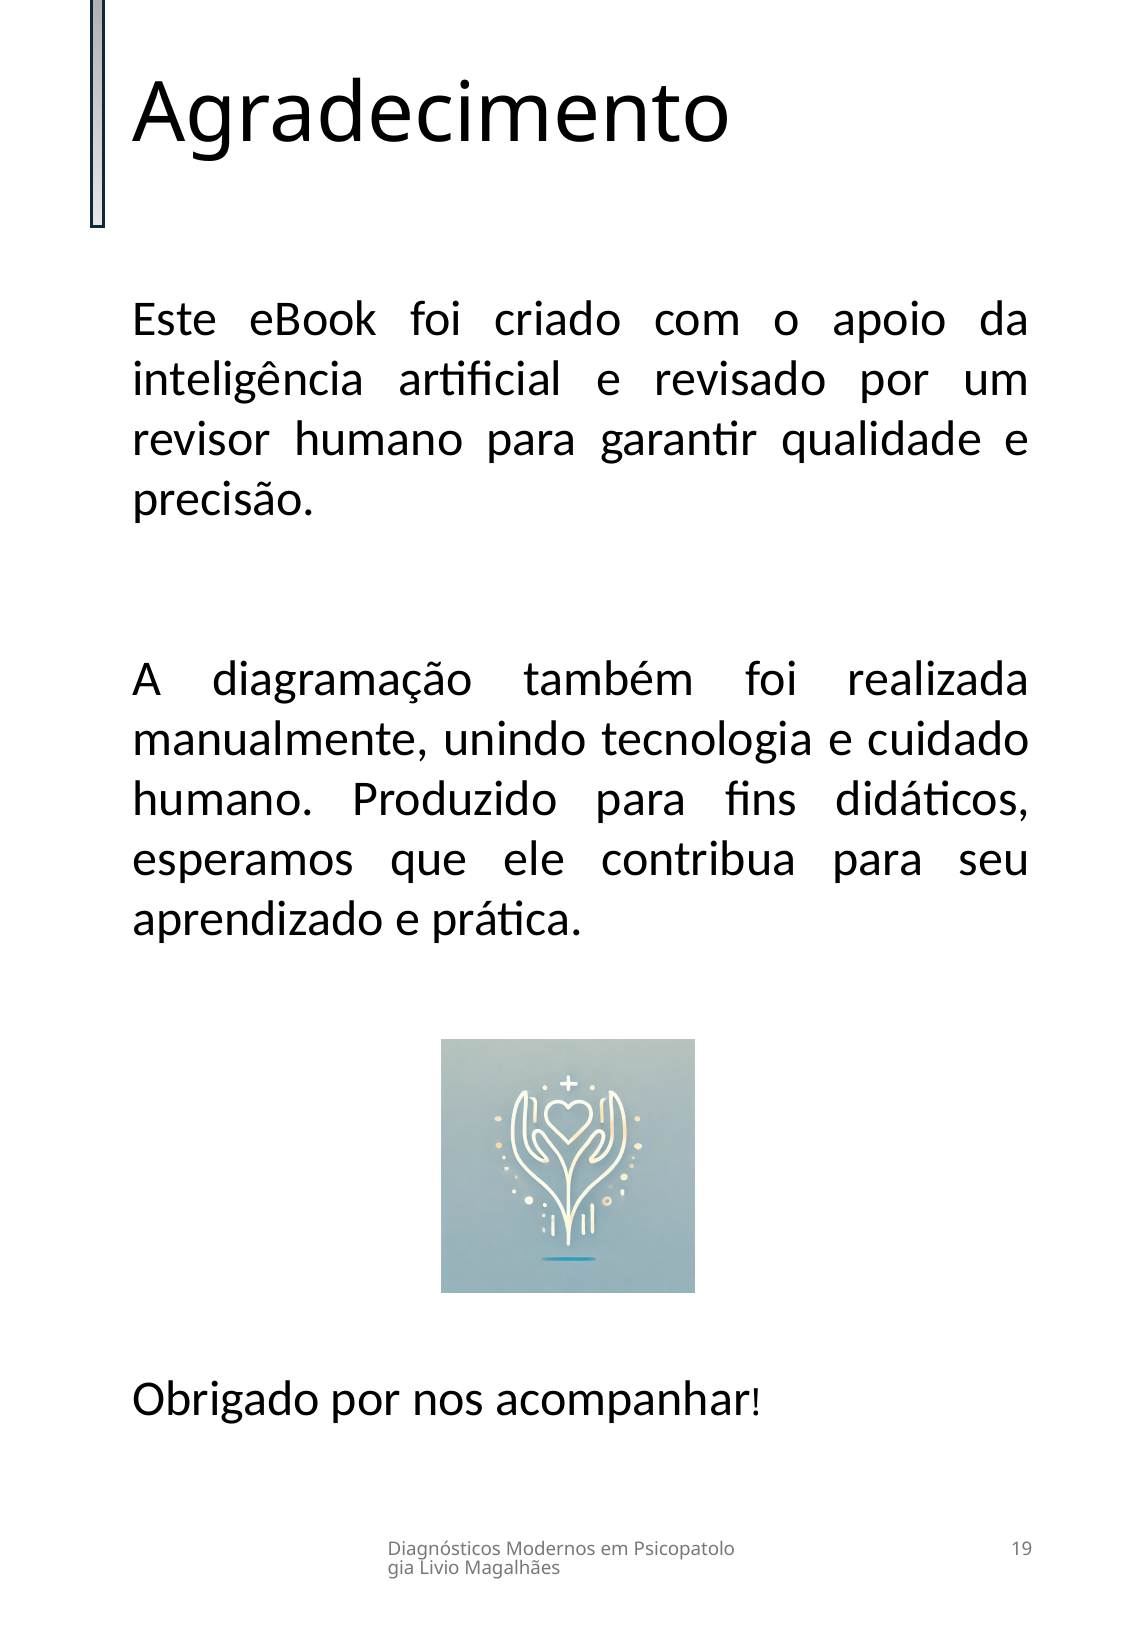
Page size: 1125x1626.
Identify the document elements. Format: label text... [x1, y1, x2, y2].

text_box Este eBook foi criado com o apoio da inteligência artificial e revisado por um revisor humano para garantir qualidade e precisão. A diagramação também foi realizada manualmente, unindo tecnologia e cuidado humano. Produzido para fins didáticos, esperamos que ele contribua para seu aprendizado e prática. Obrigado por nos acompanhar! [117, 278, 1045, 1433]
text_box [90, 0, 105, 228]
text_box Agradecimento [117, 50, 1048, 166]
footer Diagnósticos Modernos em Psicopatologia Livio Magalhães [372, 1506, 753, 1593]
picture [441, 1039, 696, 1294]
slide_number 19 [794, 1506, 1048, 1593]
